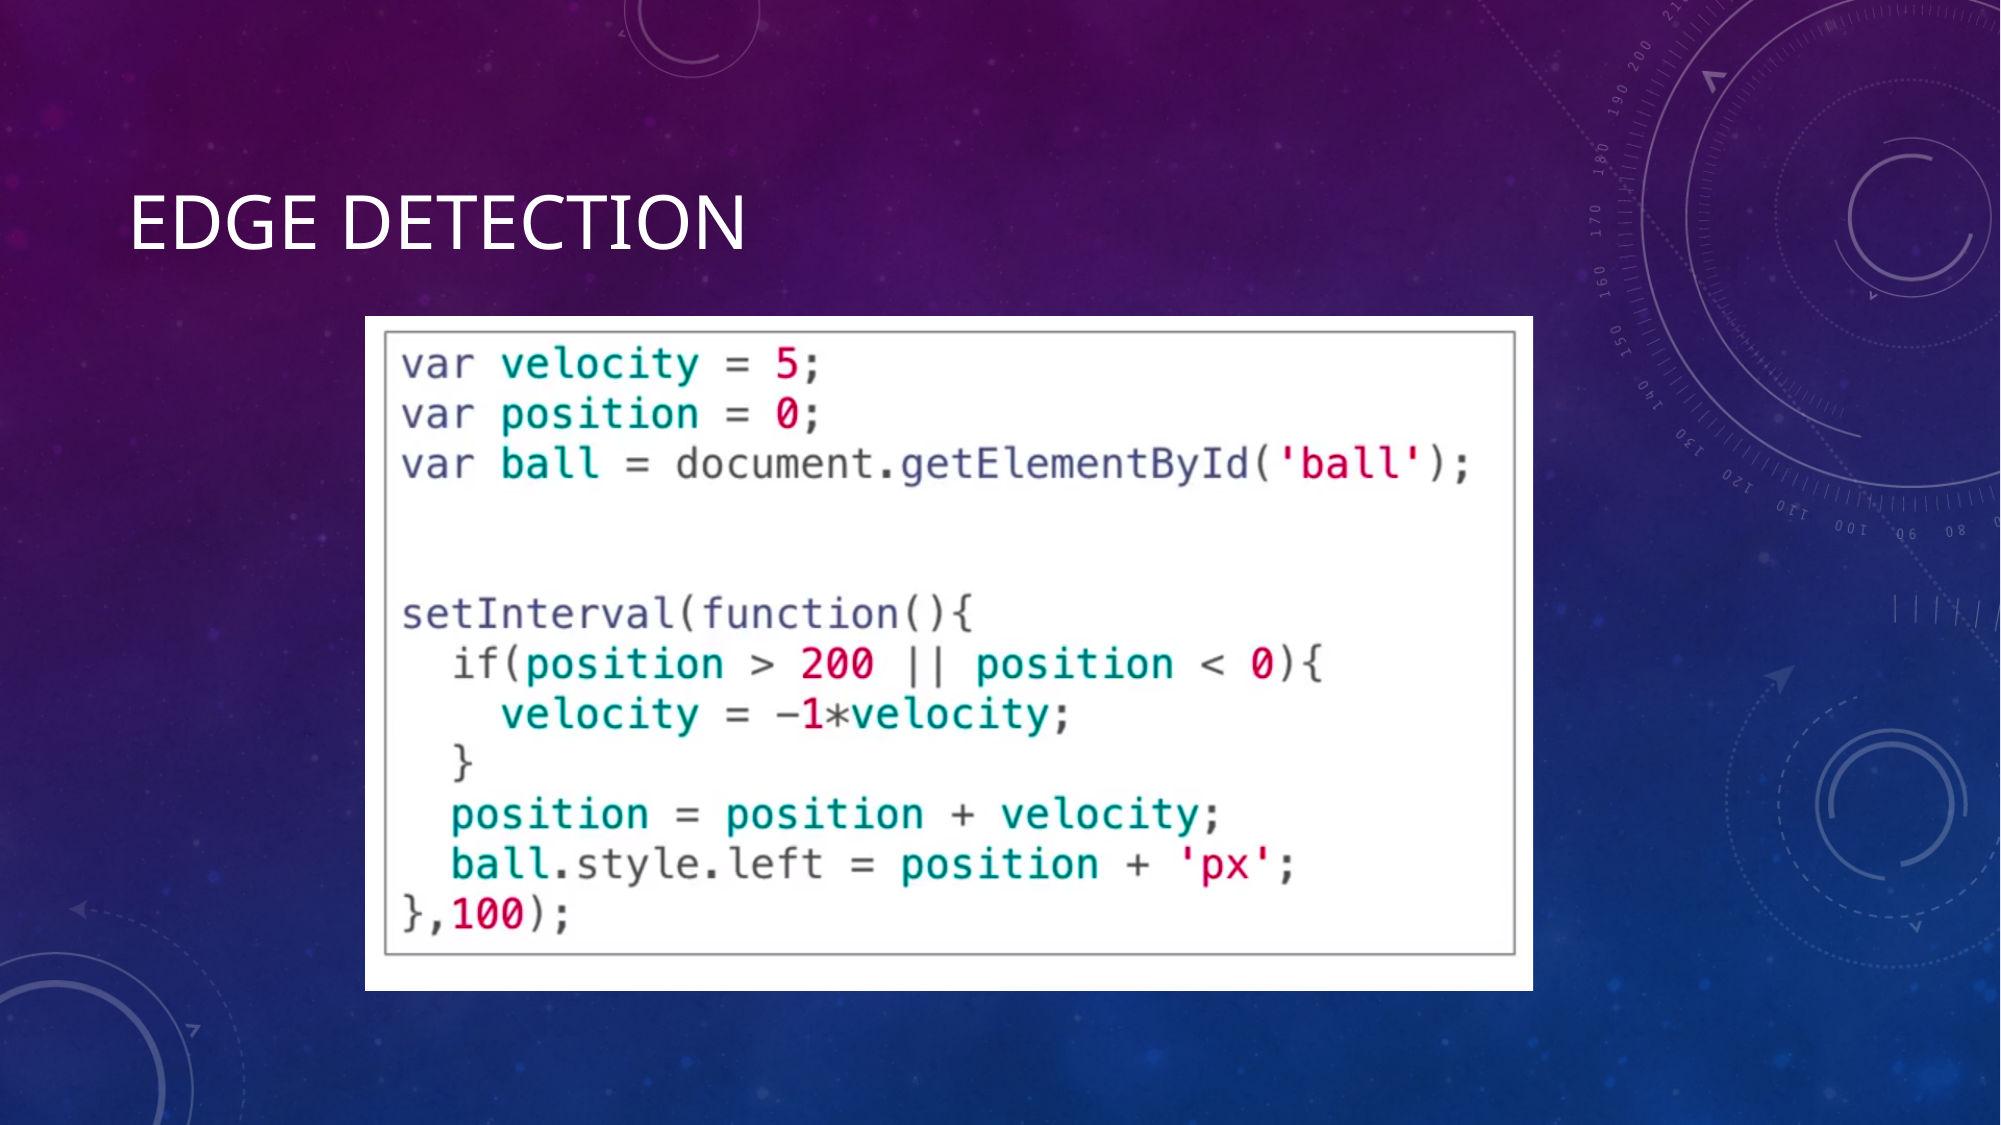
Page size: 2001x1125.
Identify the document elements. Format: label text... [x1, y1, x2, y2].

picture [0, 0, 2001, 1125]
title Edge Detection [112, 99, 1775, 339]
